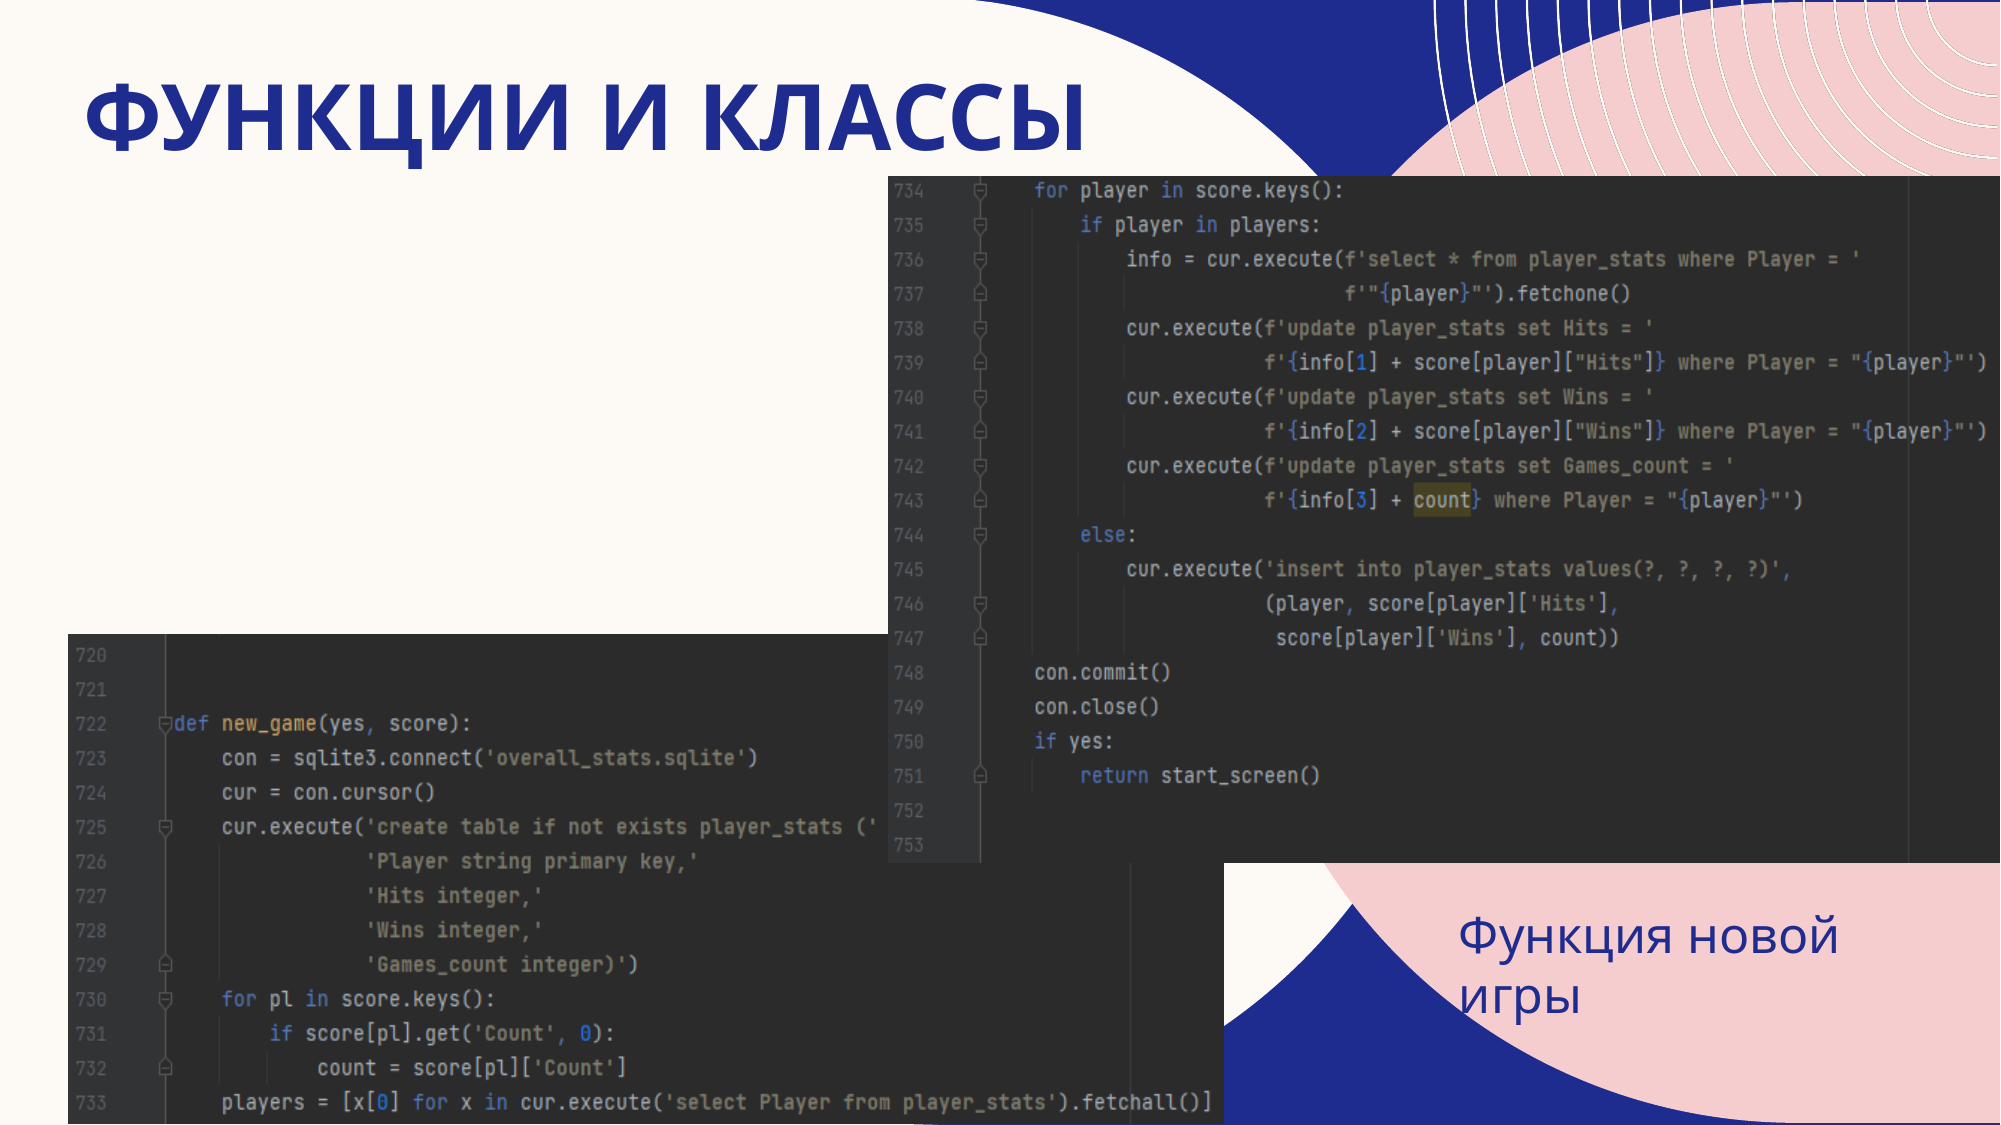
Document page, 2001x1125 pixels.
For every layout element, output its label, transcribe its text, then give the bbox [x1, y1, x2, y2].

picture [68, 0, 2000, 1124]
text_box Функция новой игры [1444, 895, 1962, 1031]
title Функции и классы [68, 66, 1255, 177]
